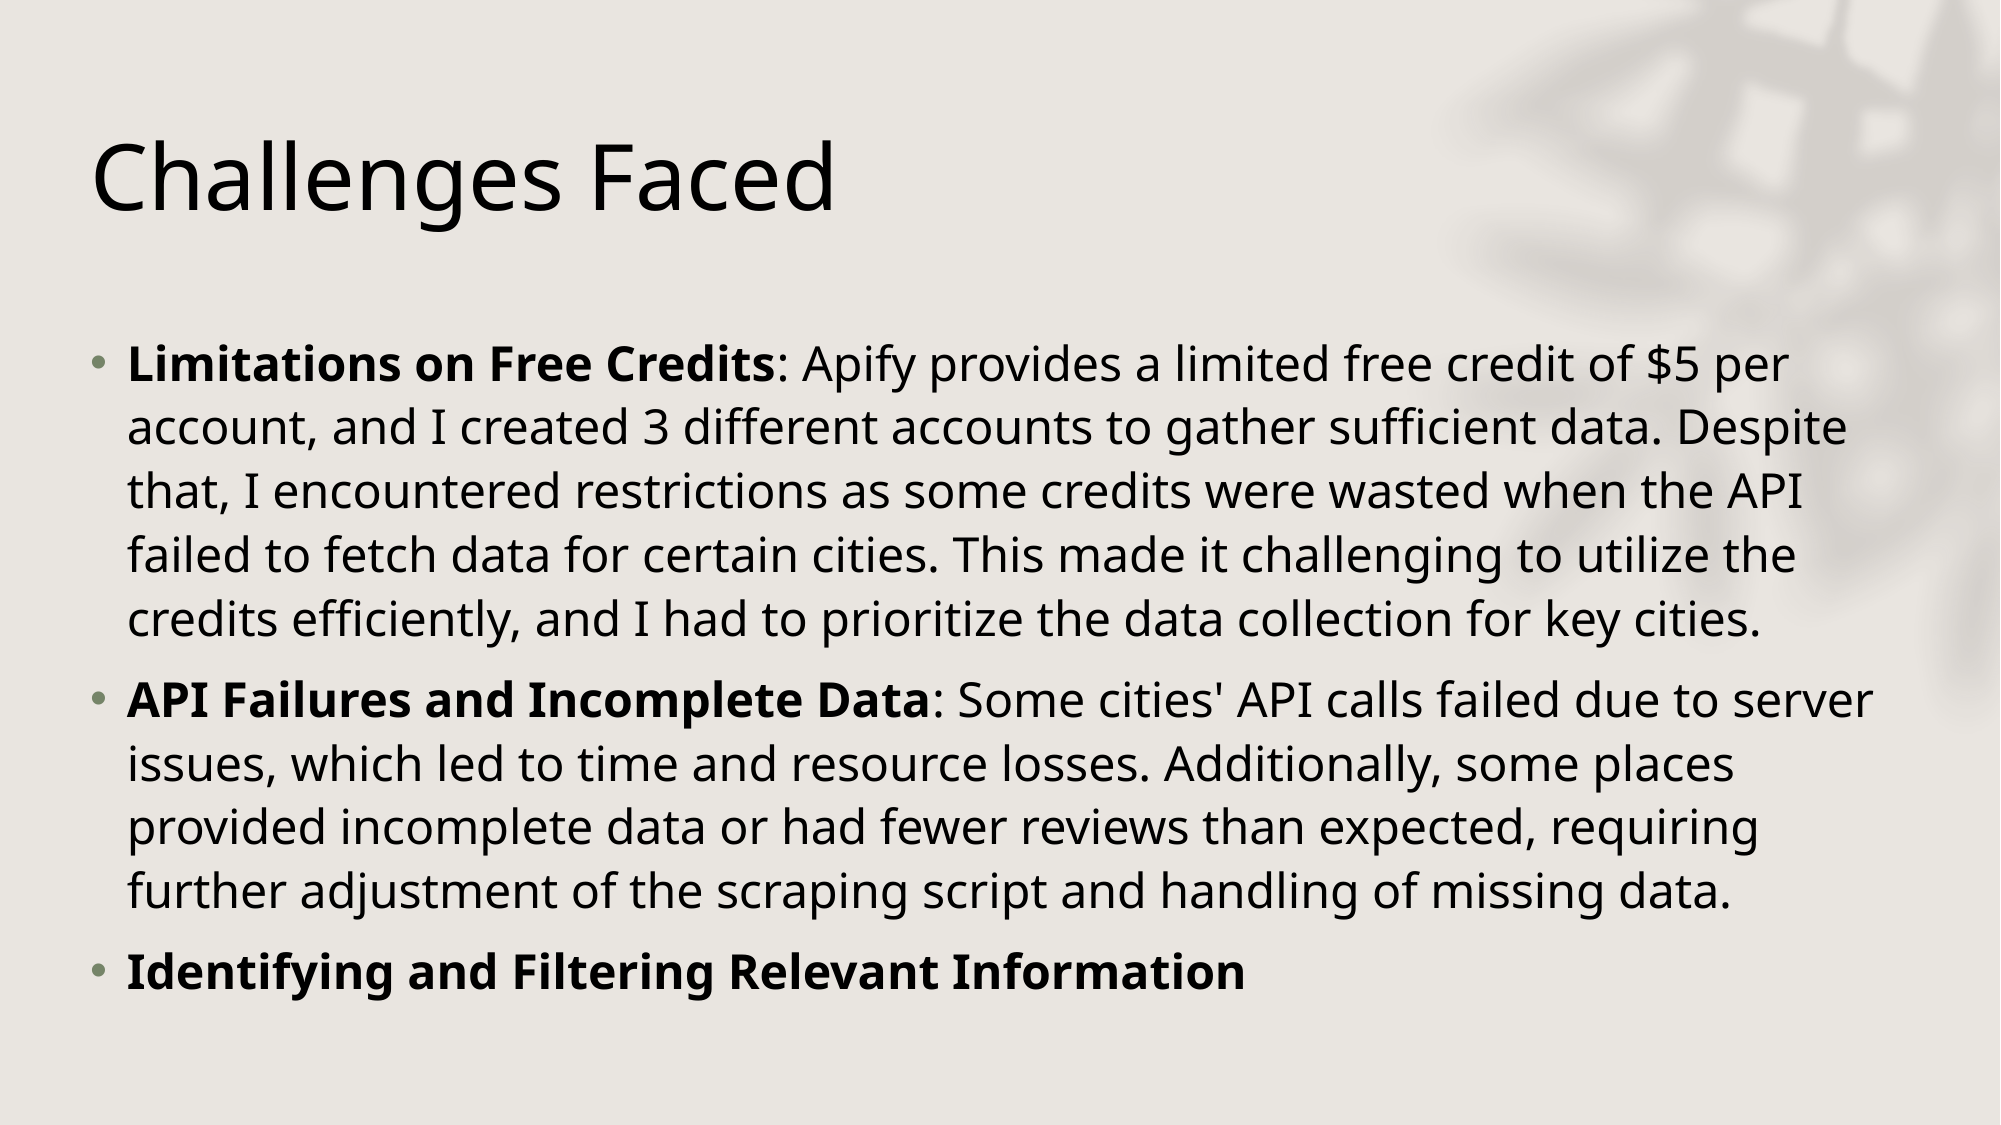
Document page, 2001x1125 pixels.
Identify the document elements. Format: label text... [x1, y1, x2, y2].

list Limitations on Free Credits: Apify provides a limited free credit of $5 per account, and I created 3 different accounts to gather sufficient data. Despite that, I encountered restrictions as some credits were wasted when the API failed to fetch data for certain cities. This made it challenging to utilize the credits efficiently, and I had to prioritize the data collection for key cities. API Failures and Incomplete Data: Some cities' API calls failed due to server issues, which led to time and resource losses. Additionally, some places provided incomplete data or had fewer reviews than expected, requiring further adjustment of the scraping script and handling of missing data. Identifying and Filtering Relevant Information [75, 319, 1925, 1009]
title Challenges Faced [75, 60, 1863, 278]
